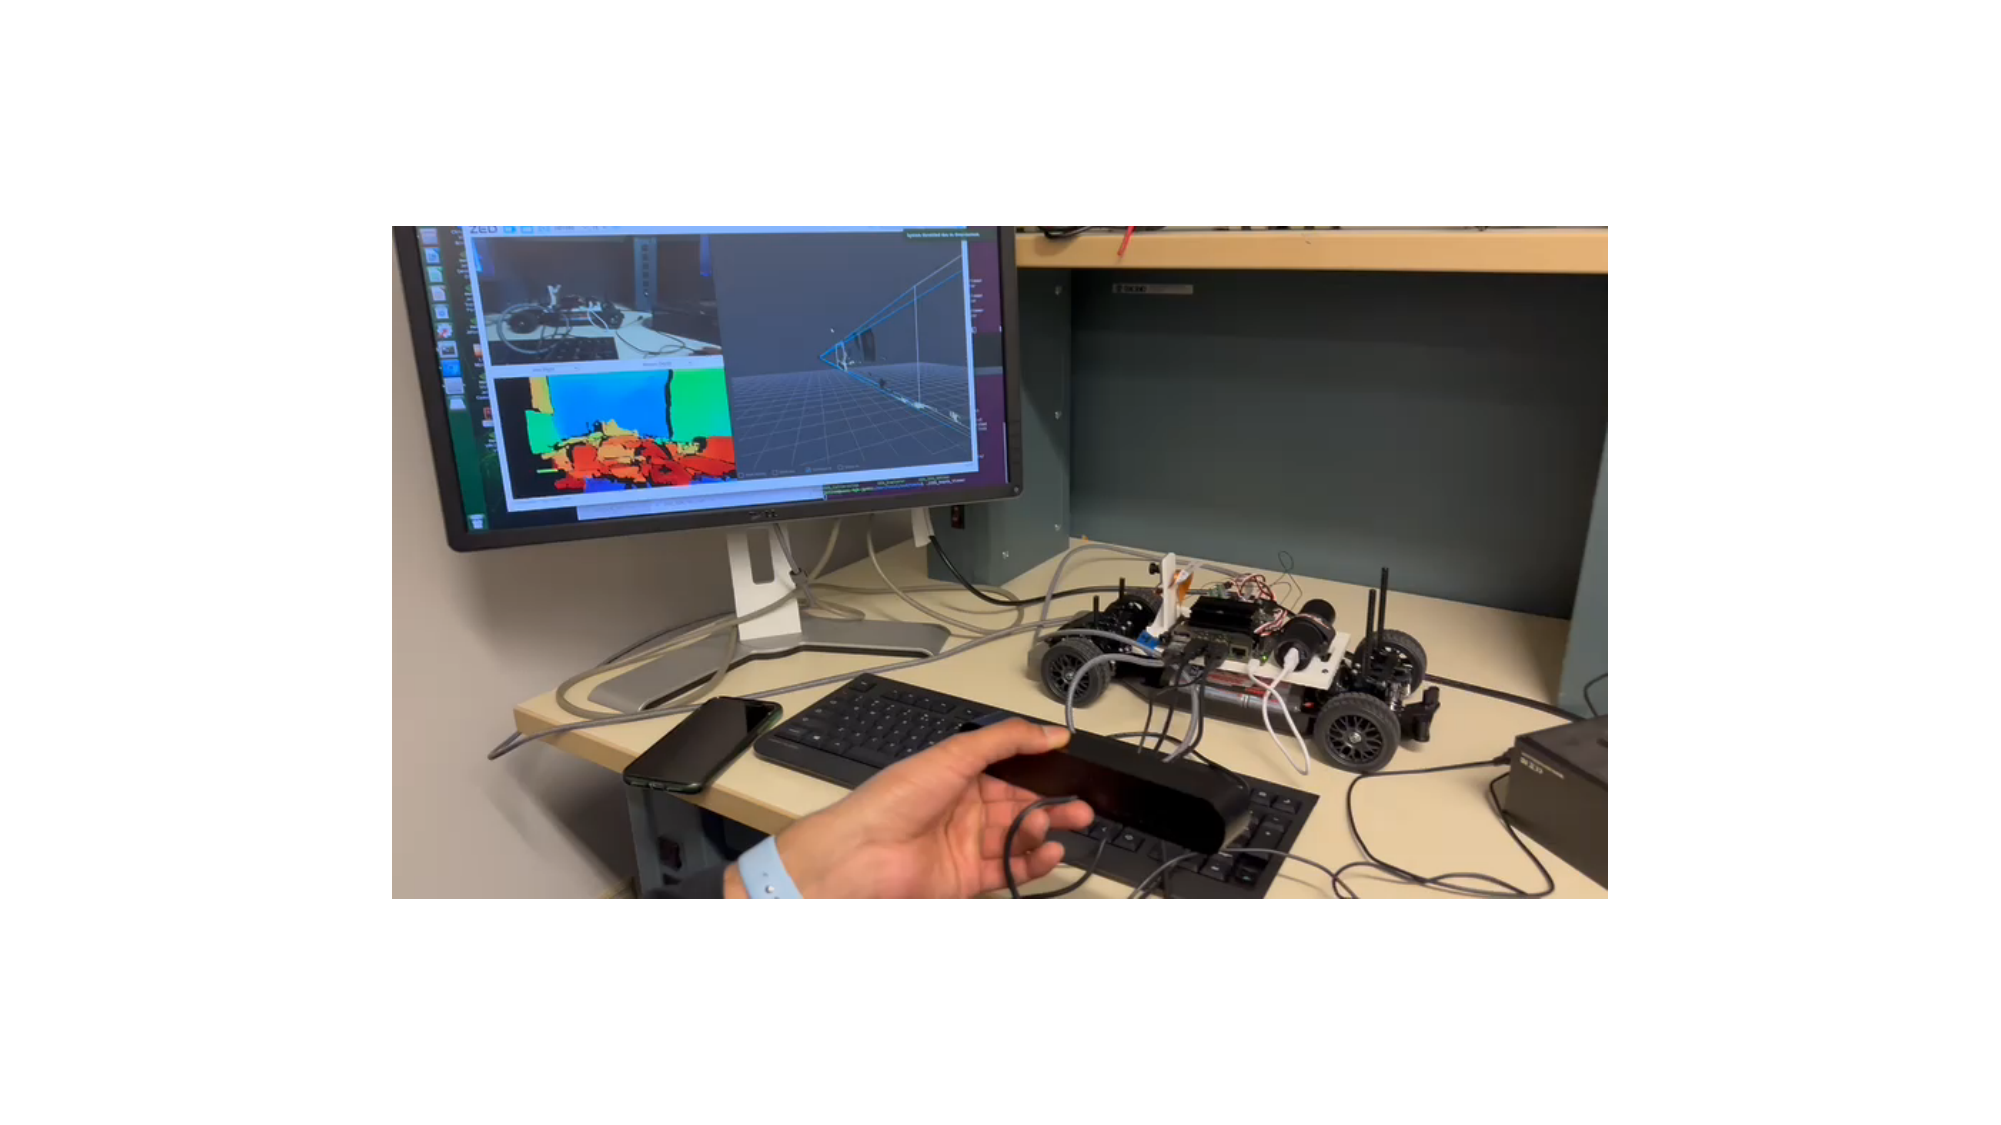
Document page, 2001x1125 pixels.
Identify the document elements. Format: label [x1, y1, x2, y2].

text_box [392, 225, 1608, 900]
